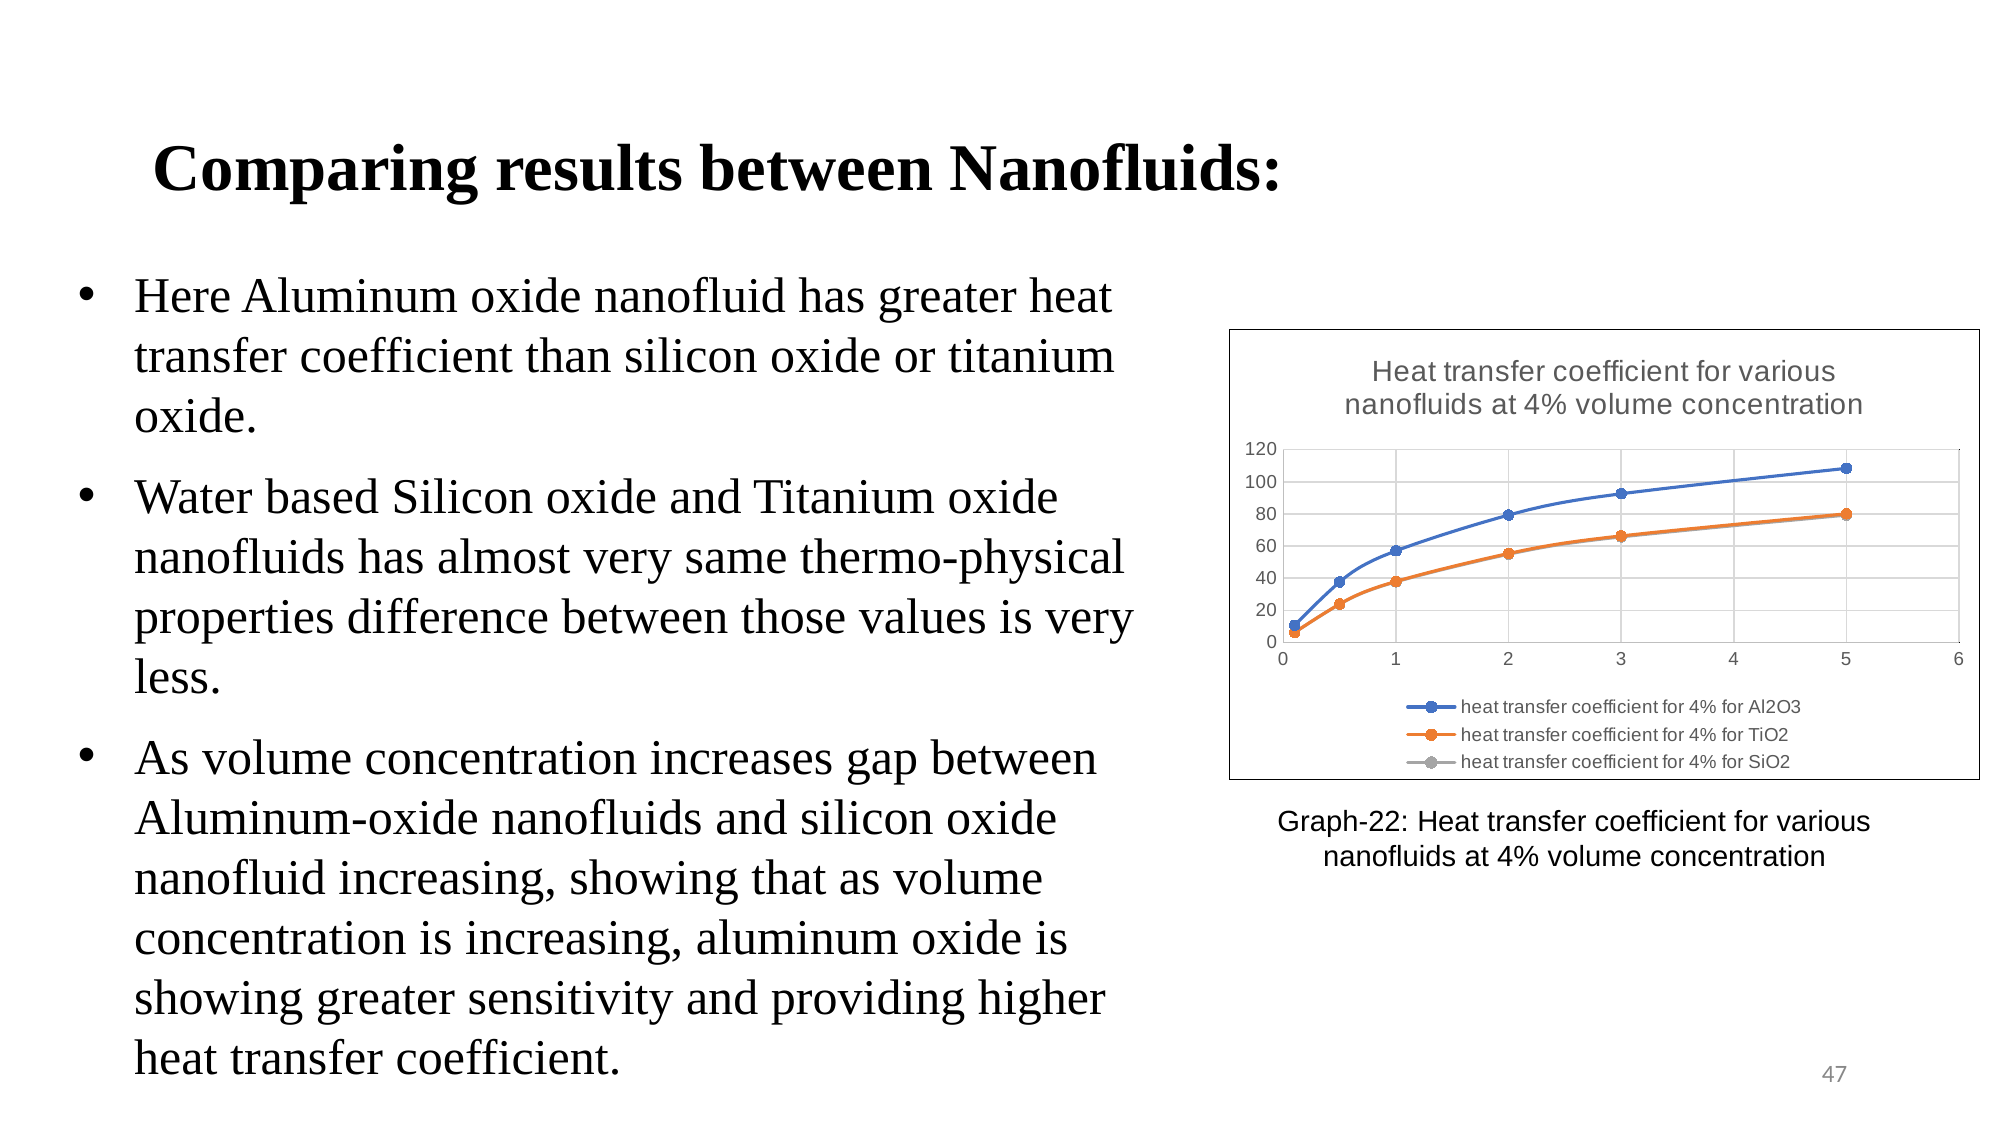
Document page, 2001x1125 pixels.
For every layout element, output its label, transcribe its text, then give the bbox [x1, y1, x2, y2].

chart [1229, 329, 1980, 780]
slide_number 47 [1412, 1042, 1863, 1103]
title Comparing results between Nanofluids: [137, 59, 1863, 278]
text_box Graph-22: Heat transfer coefficient for various nanofluids at 4% volume concentration [1229, 795, 1921, 915]
list Here Aluminum oxide nanofluid has greater heat transfer coefficient than silicon oxide or titanium oxide. Water based Silicon oxide and Titanium oxide nanofluids has almost very same thermo-physical properties difference between those values is very less. As volume concentration increases gap between Aluminum-oxide nanofluids and silicon oxide nanofluid increasing, showing that as volume concentration is increasing, aluminum oxide is showing greater sensitivity and providing higher heat transfer coefficient. [44, 255, 1206, 970]
